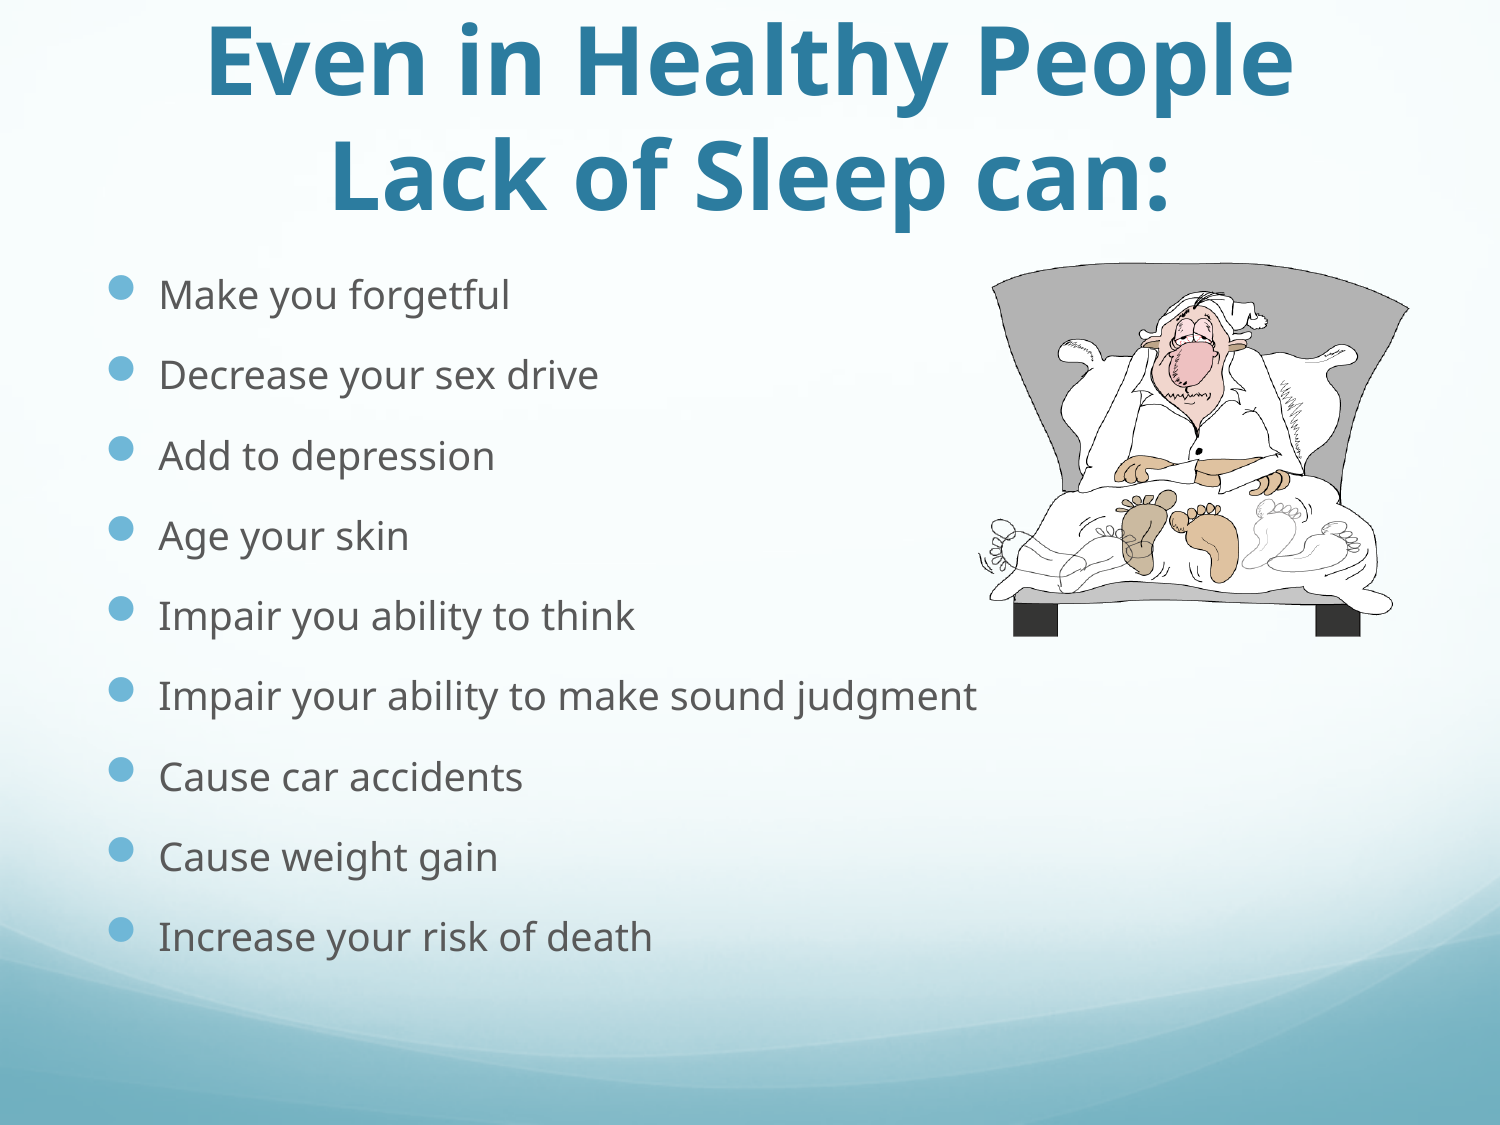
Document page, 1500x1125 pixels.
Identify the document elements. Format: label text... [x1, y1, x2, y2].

title Even in Healthy People Lack of Sleep can: [90, 17, 1410, 237]
list Make you forgetful Decrease your sex drive Add to depression Age your skin Impair you ability to think Impair your ability to make sound judgment Cause car accidents Cause weight gain Increase your risk of death [90, 262, 1410, 975]
picture [977, 261, 1410, 644]
